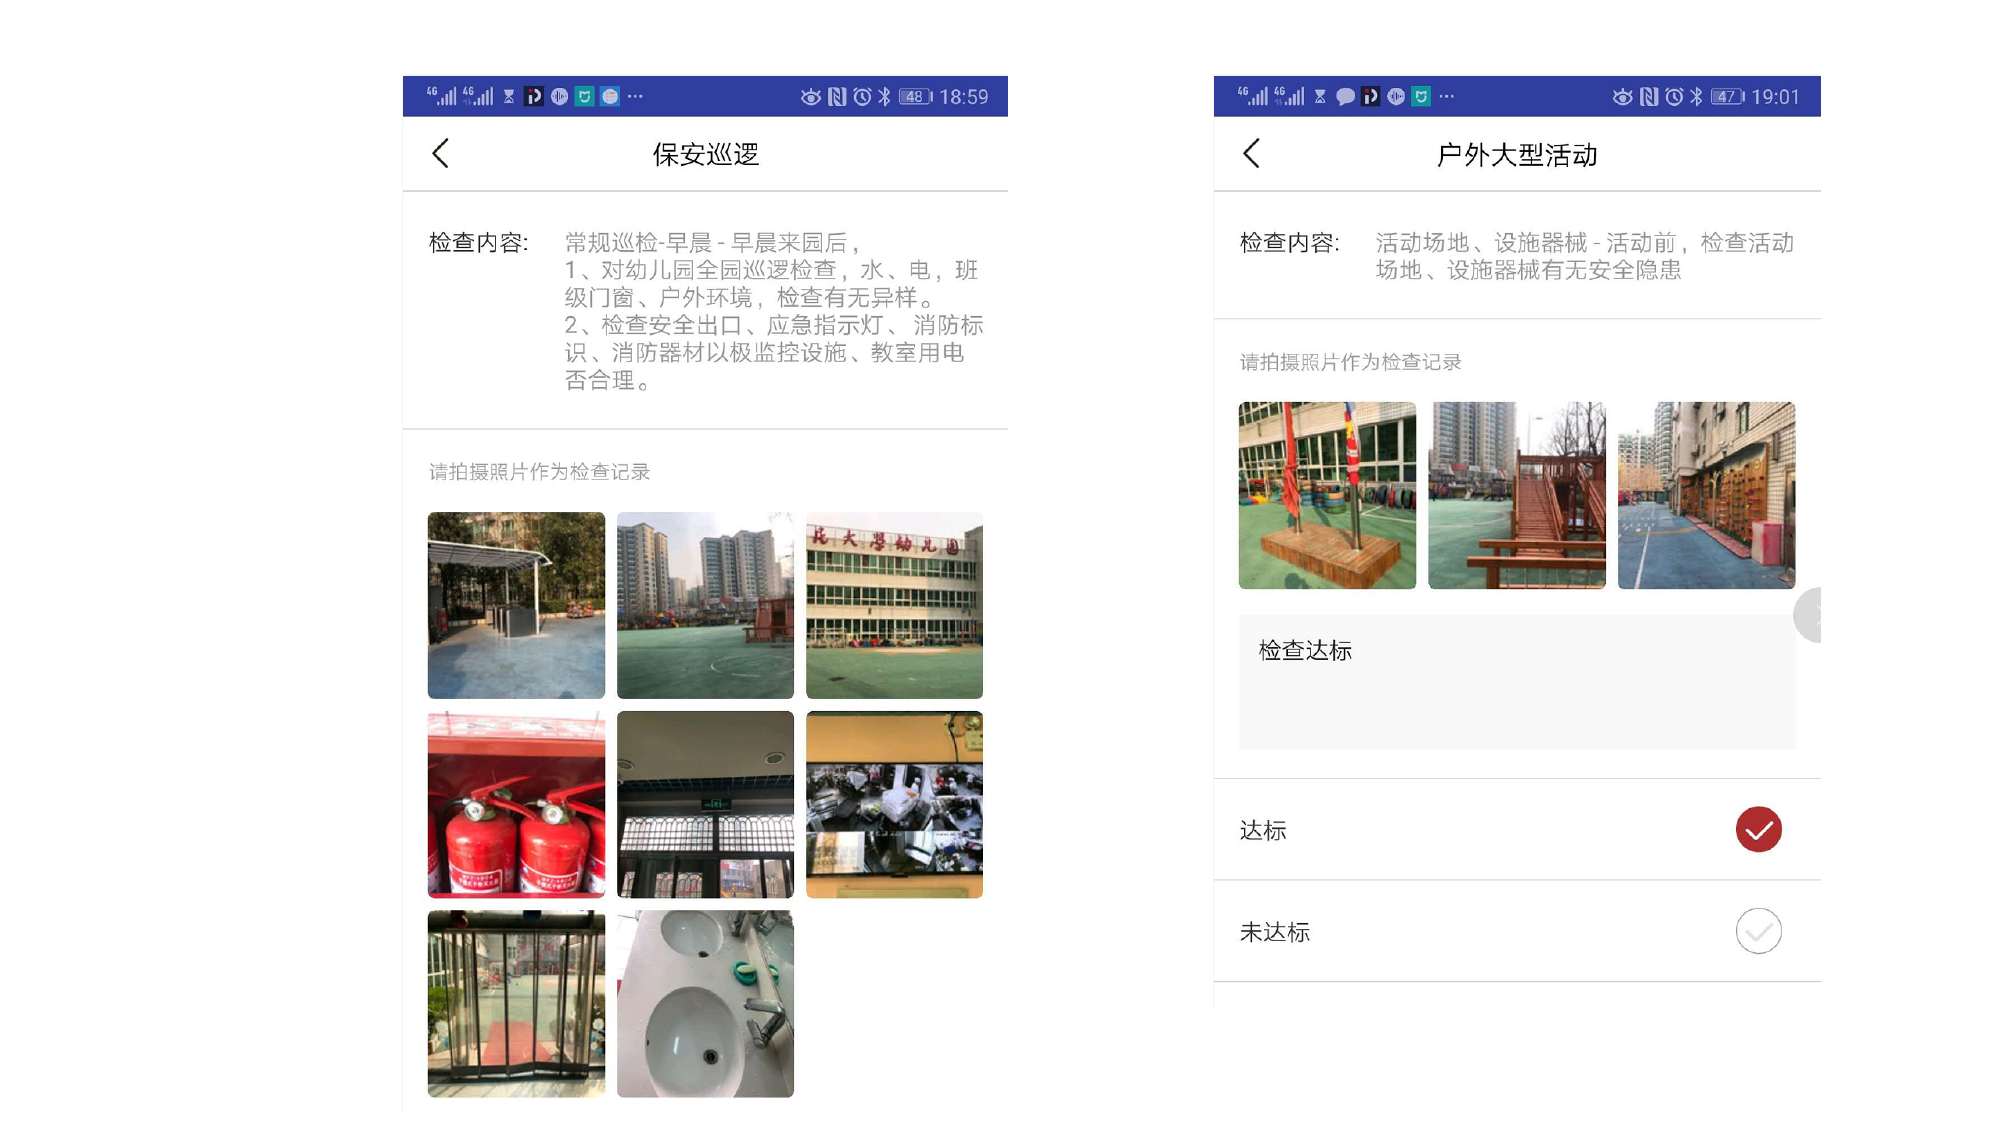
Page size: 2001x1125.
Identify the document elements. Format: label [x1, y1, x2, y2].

picture [402, 74, 1008, 1112]
picture [1213, 74, 1821, 1009]
